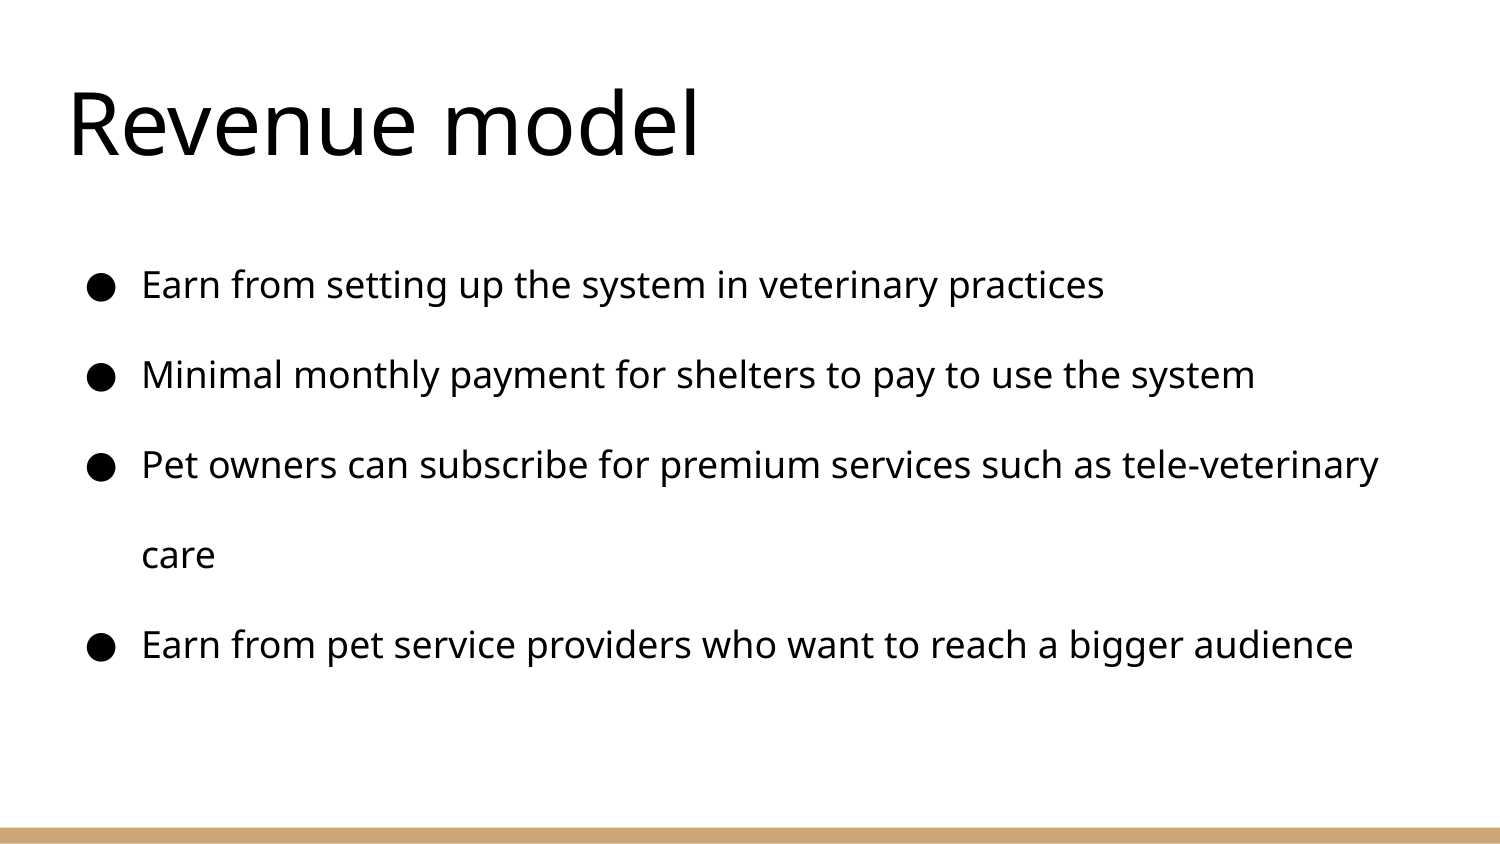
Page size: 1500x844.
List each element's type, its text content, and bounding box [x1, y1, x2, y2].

list Earn from setting up the system in veterinary practices Minimal monthly payment for shelters to pay to use the system Pet owners can subscribe for premium services such as tele-veterinary care Earn from pet service providers who want to reach a bigger audience [51, 200, 1449, 752]
title Revenue model [51, 51, 1449, 189]
